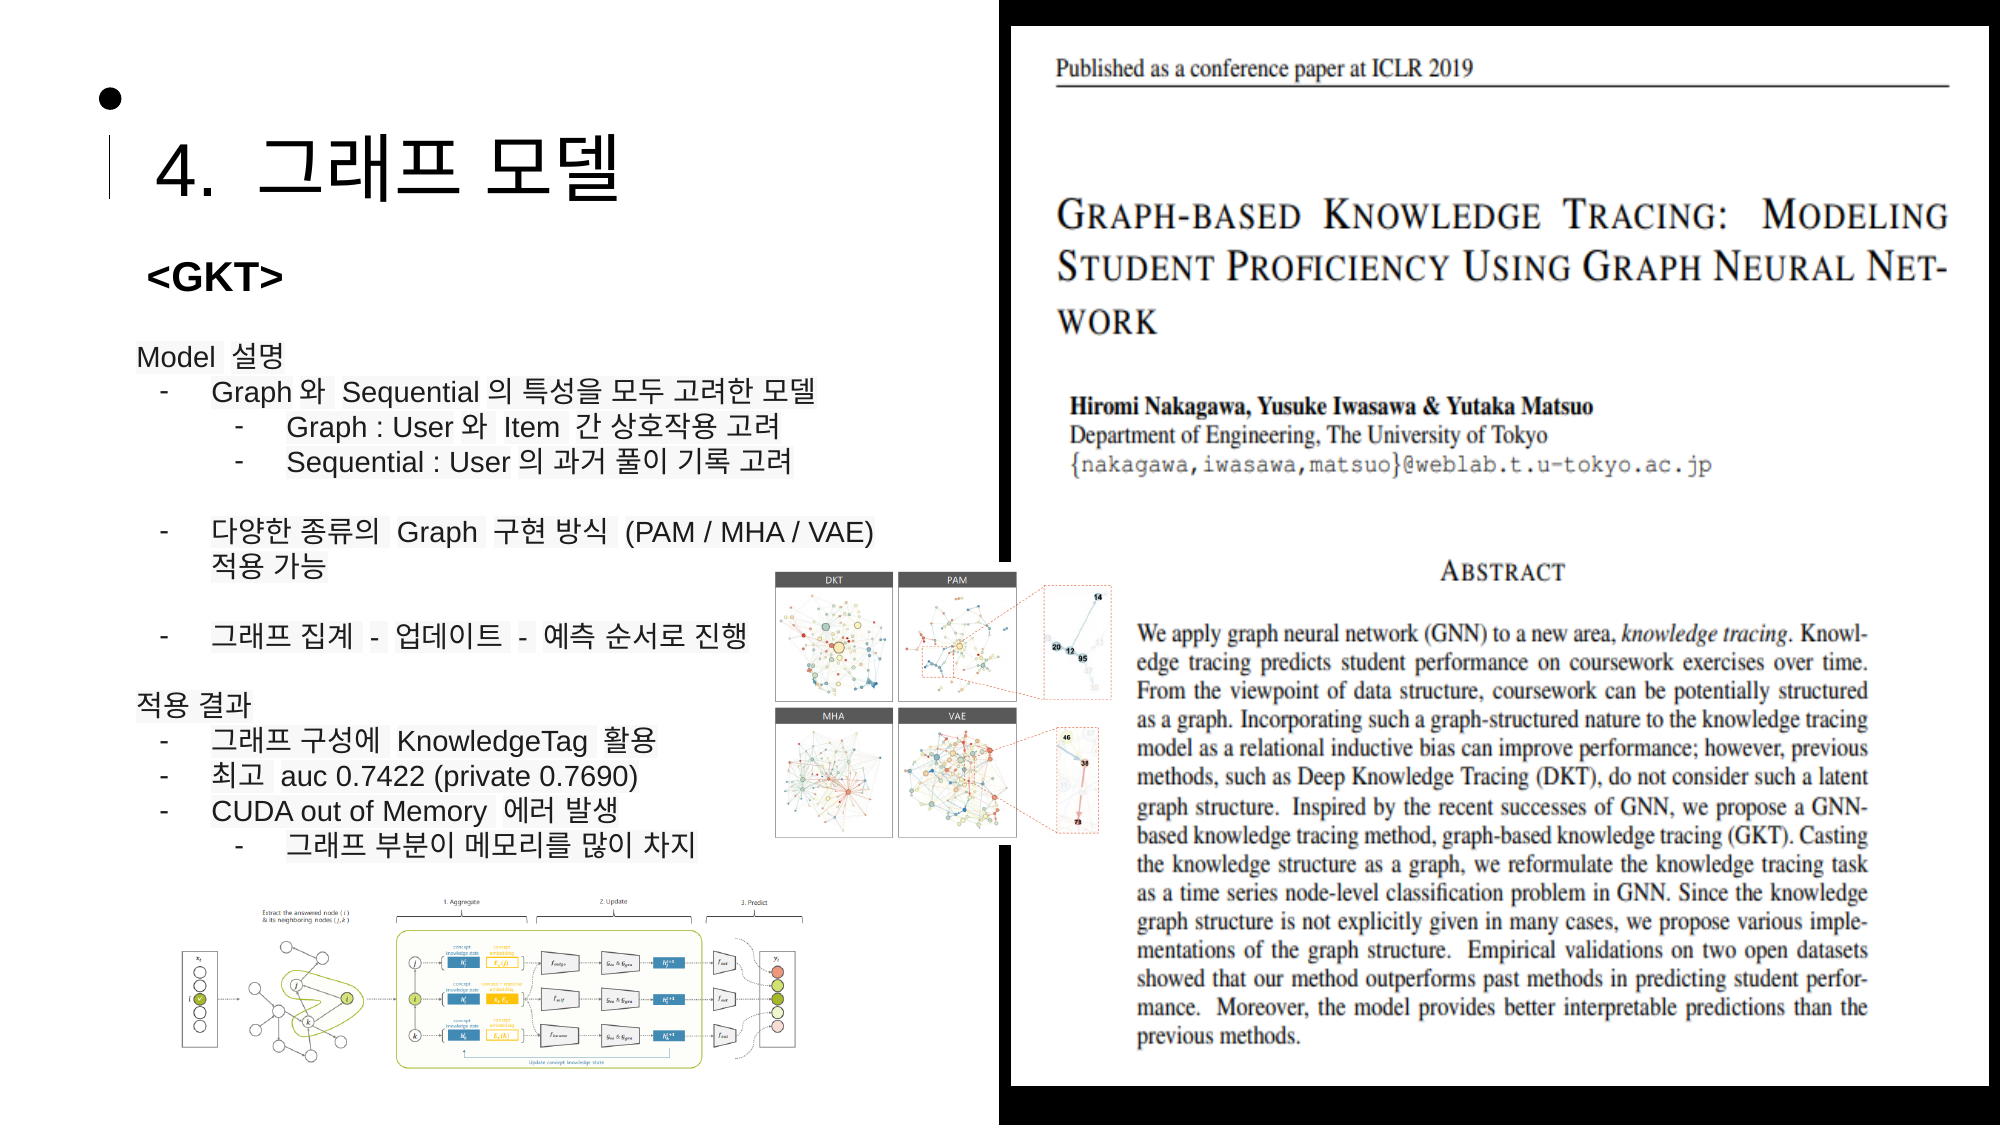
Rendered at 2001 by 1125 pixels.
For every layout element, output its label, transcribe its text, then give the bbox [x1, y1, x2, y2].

text_box 4. 그래프 모델 [140, 114, 840, 220]
picture [165, 889, 815, 1077]
text_box [98, 87, 122, 110]
picture [767, 25, 1990, 1087]
text_box [155, 227, 989, 294]
text_box Model 설명 Graph와 Sequential의 특성을 모두 고려한 모델 Graph : User와 Item 간 상호작용 고려 Sequential : User의 과거 풀이 기록 고려 다양한 종류의 Graph 구현 방식 (PAM / MHA / VAE) 적용 가능 그래프 집계 - 업데이트 - 예측 순서로 진행 적용 결과 그래프 구성에 KnowledgeTag 활용 최고 auc 0.7422 (private 0.7690) CUDA out of Memory 에러 발생 그래프 부분이 메모리를 많이 차지 [121, 330, 923, 871]
text_box [999, 0, 2000, 1125]
text_box <GKT> [56, 232, 318, 308]
